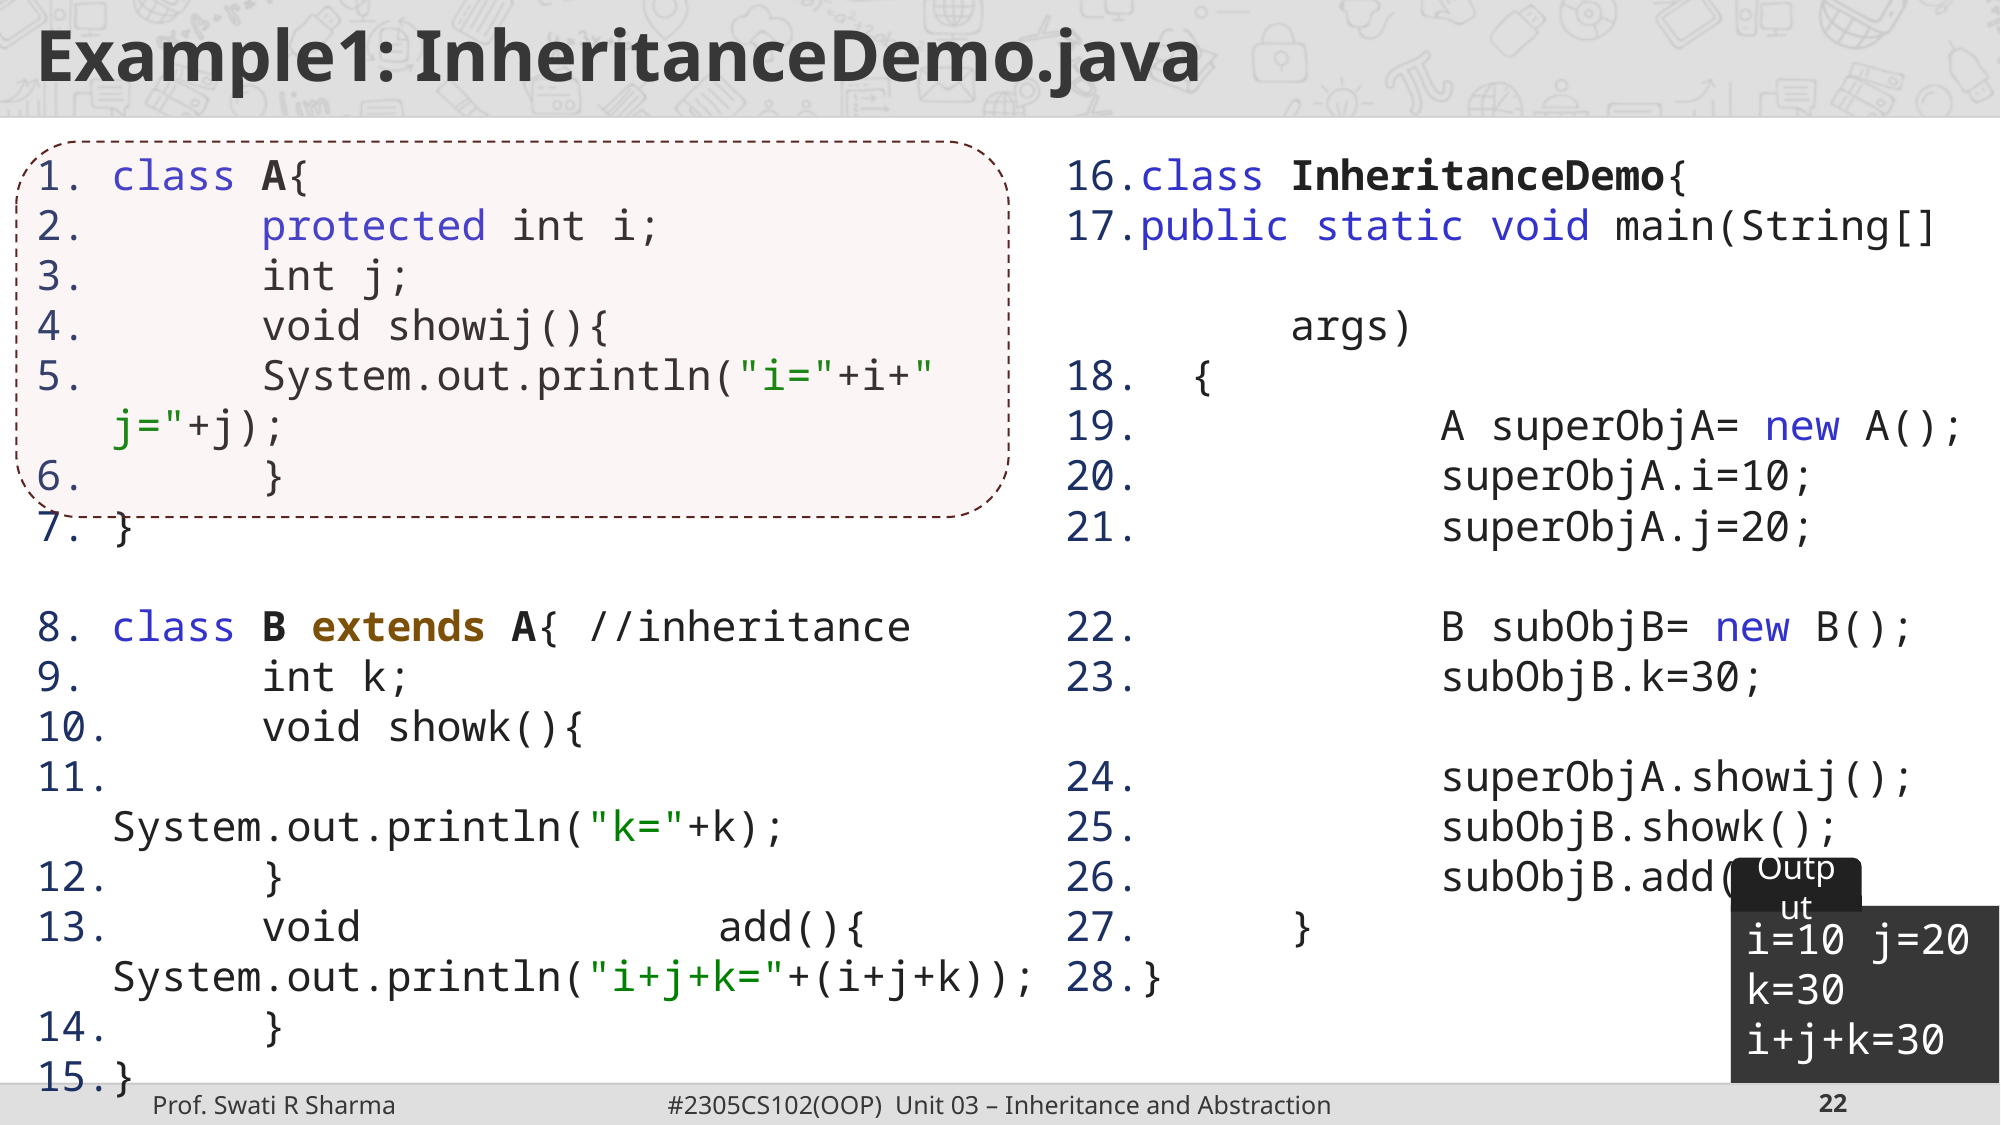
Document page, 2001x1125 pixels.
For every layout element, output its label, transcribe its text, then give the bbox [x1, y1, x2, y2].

text_box i=10 j=20 k=30 i+j+k=30 [1730, 905, 2000, 1084]
text_box Output [1729, 856, 1863, 913]
list class A{ protected int i; int j; void showij(){ System.out.println("i="+i+" j="+j); } } class B extends A{ //inheritance int k; void showk(){ System.out.println("k="+k); } void add(){ System.out.println("i+j+k="+(i+j+k)); } } [21, 141, 1049, 1059]
text_box [15, 140, 1010, 519]
text_box class InheritanceDemo{ public static void main(String[] args) { A superObjA= new A(); superObjA.i=10; superObjA.j=20; B subObjB= new B(); subObjB.k=30; superObjA.showij(); subObjB.showk(); subObjB.add(); } } [1049, 141, 1997, 1059]
title Example1: InheritanceDemo.java [0, 0, 2000, 117]
